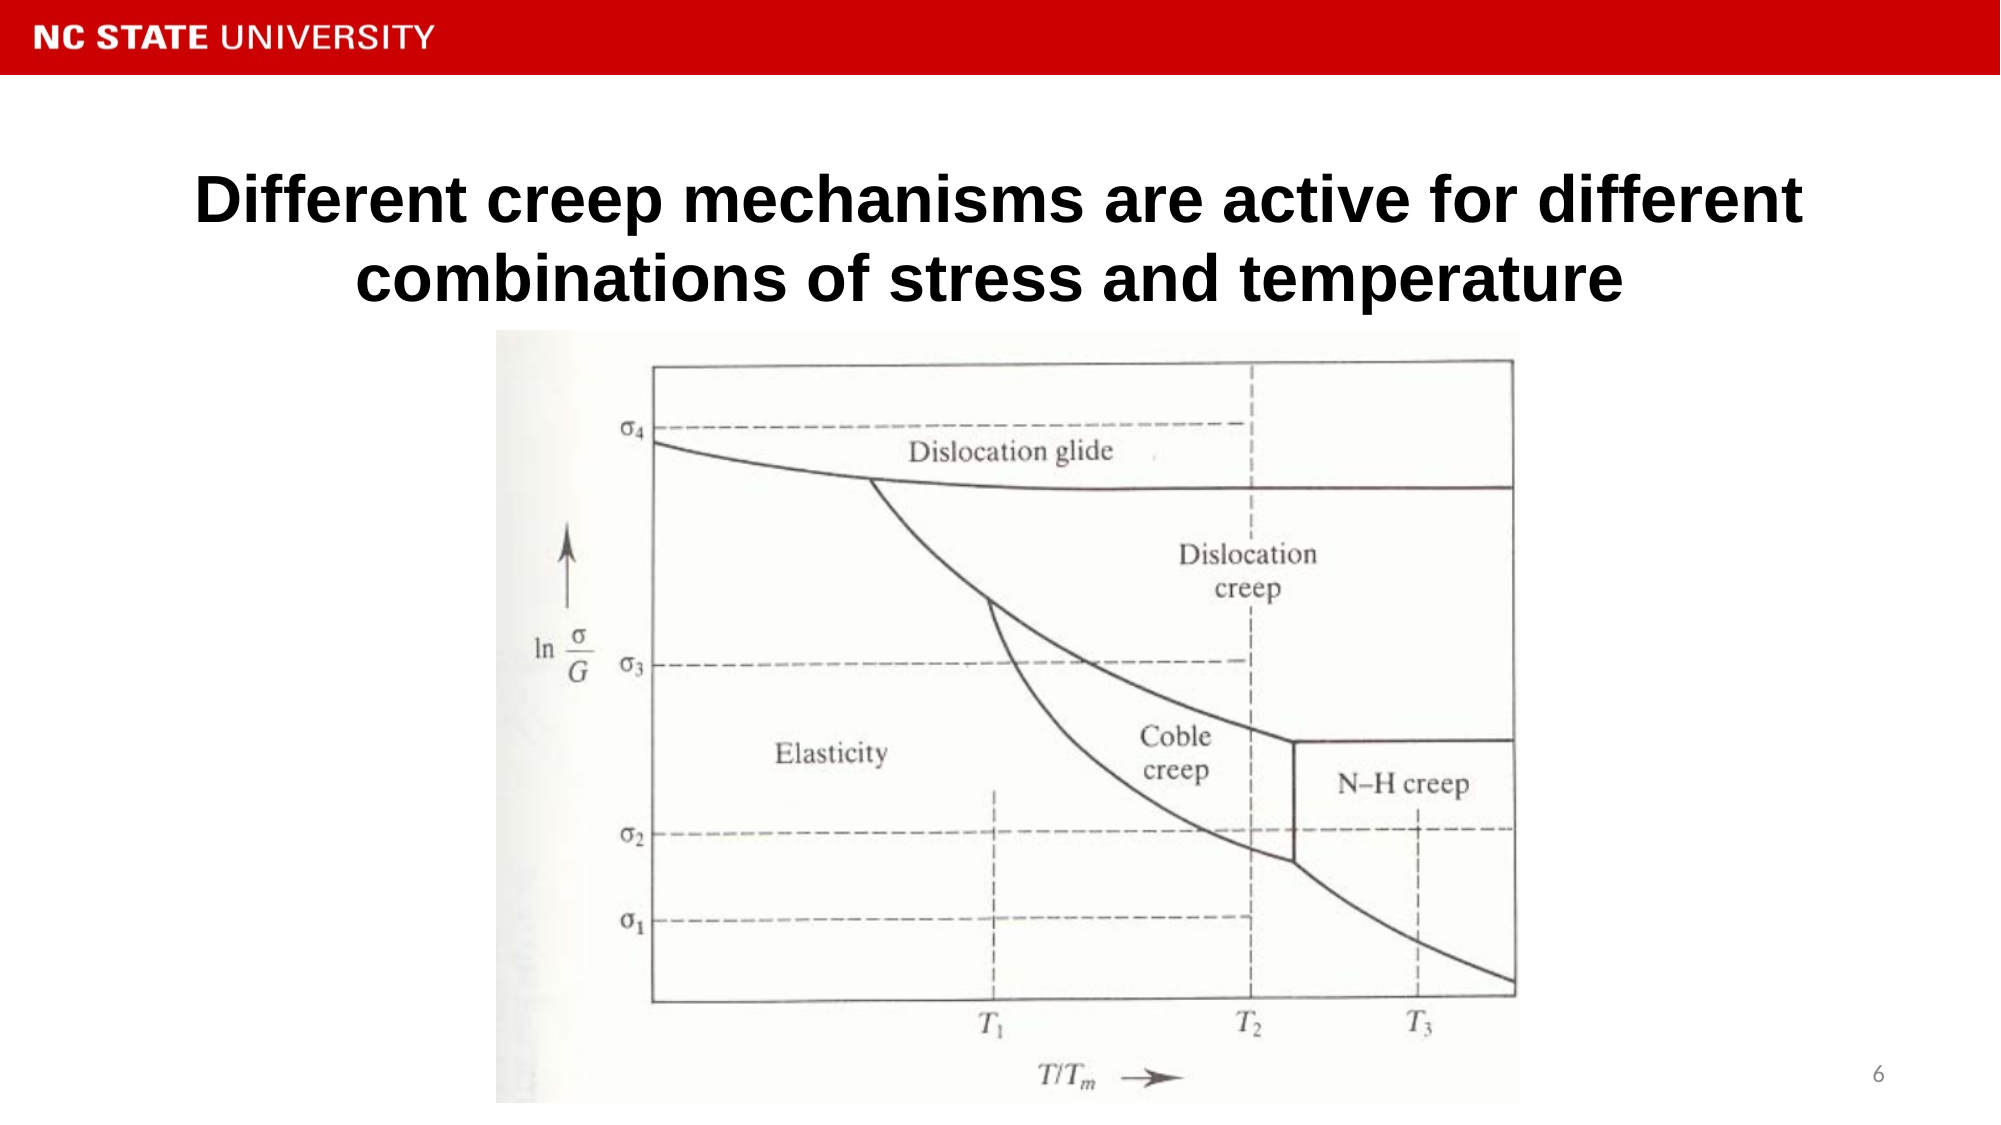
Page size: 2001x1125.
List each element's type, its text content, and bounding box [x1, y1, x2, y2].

picture [495, 330, 1521, 1103]
title Different creep mechanisms are active for different combinations of stress and temperature [99, 147, 1900, 323]
slide_number 6 [1525, 1042, 1900, 1103]
picture [0, 0, 2000, 75]
